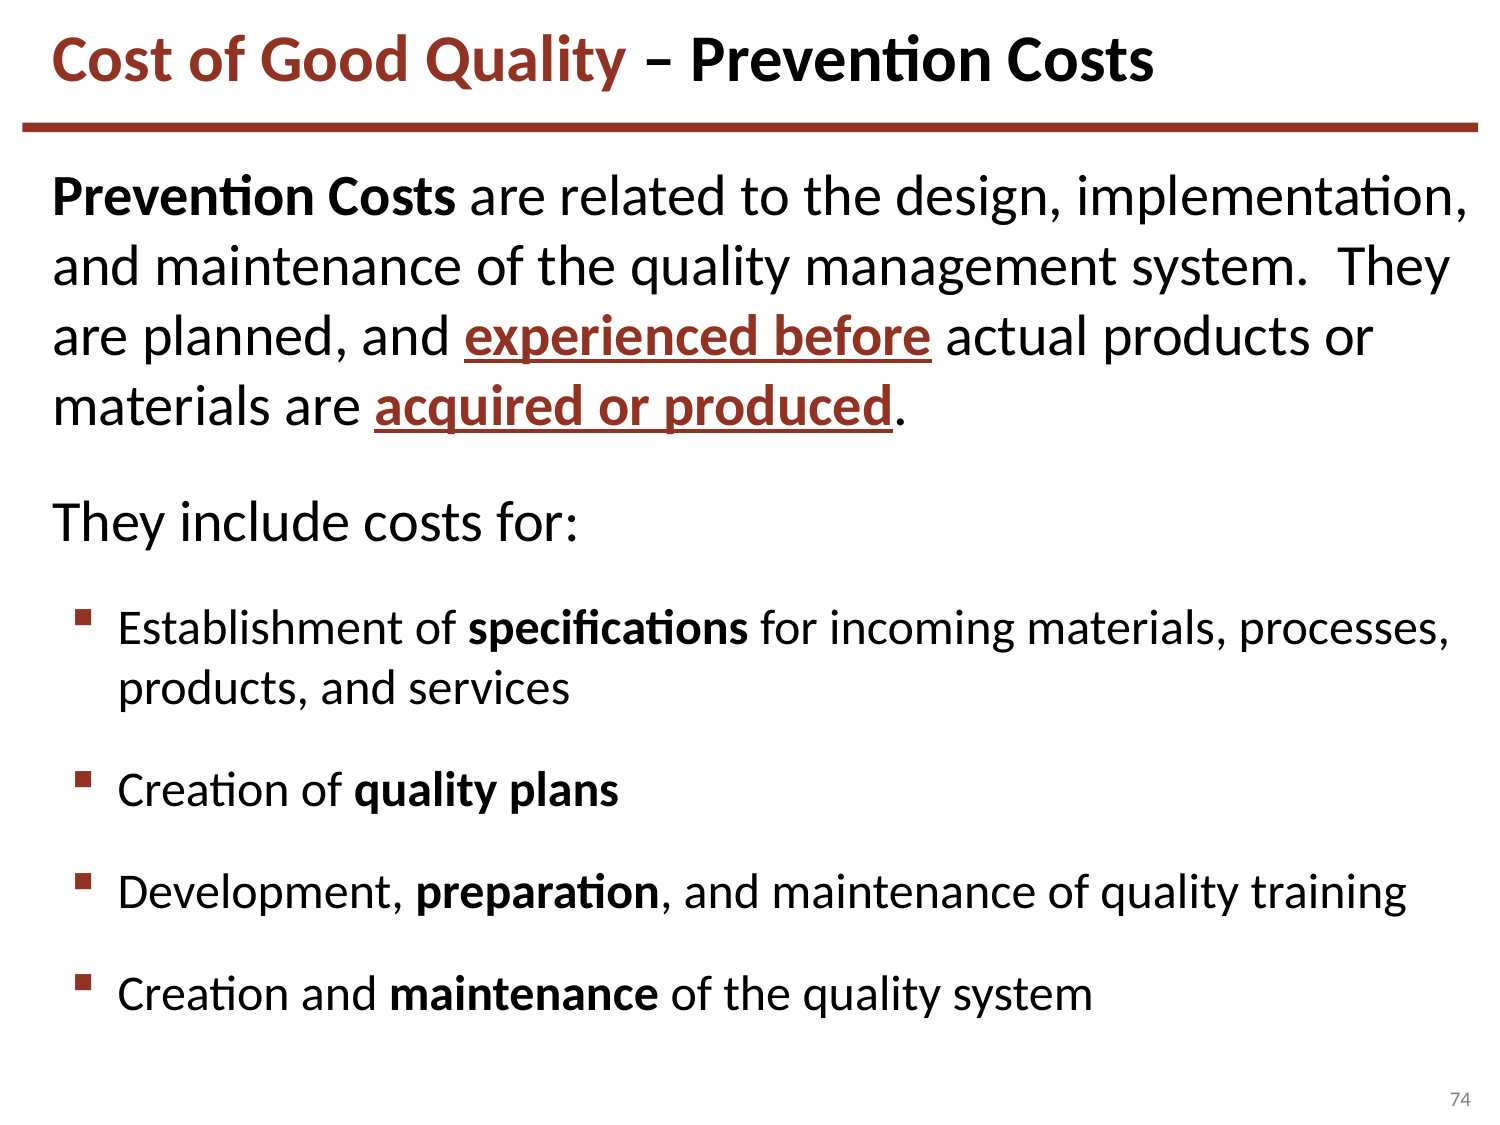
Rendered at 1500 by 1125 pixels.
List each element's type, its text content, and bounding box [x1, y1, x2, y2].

text_box Prevention Costs are related to the design, implementation, and maintenance of the quality management system. They are planned, and experienced before actual products or materials are acquired or produced. They include costs for: Establishment of specifications for incoming materials, processes, products, and services Creation of quality plans Development, preparation, and maintenance of quality training Creation and maintenance of the quality system [37, 149, 1491, 1028]
title Cost of Good Quality – Prevention Costs [37, 0, 1423, 149]
